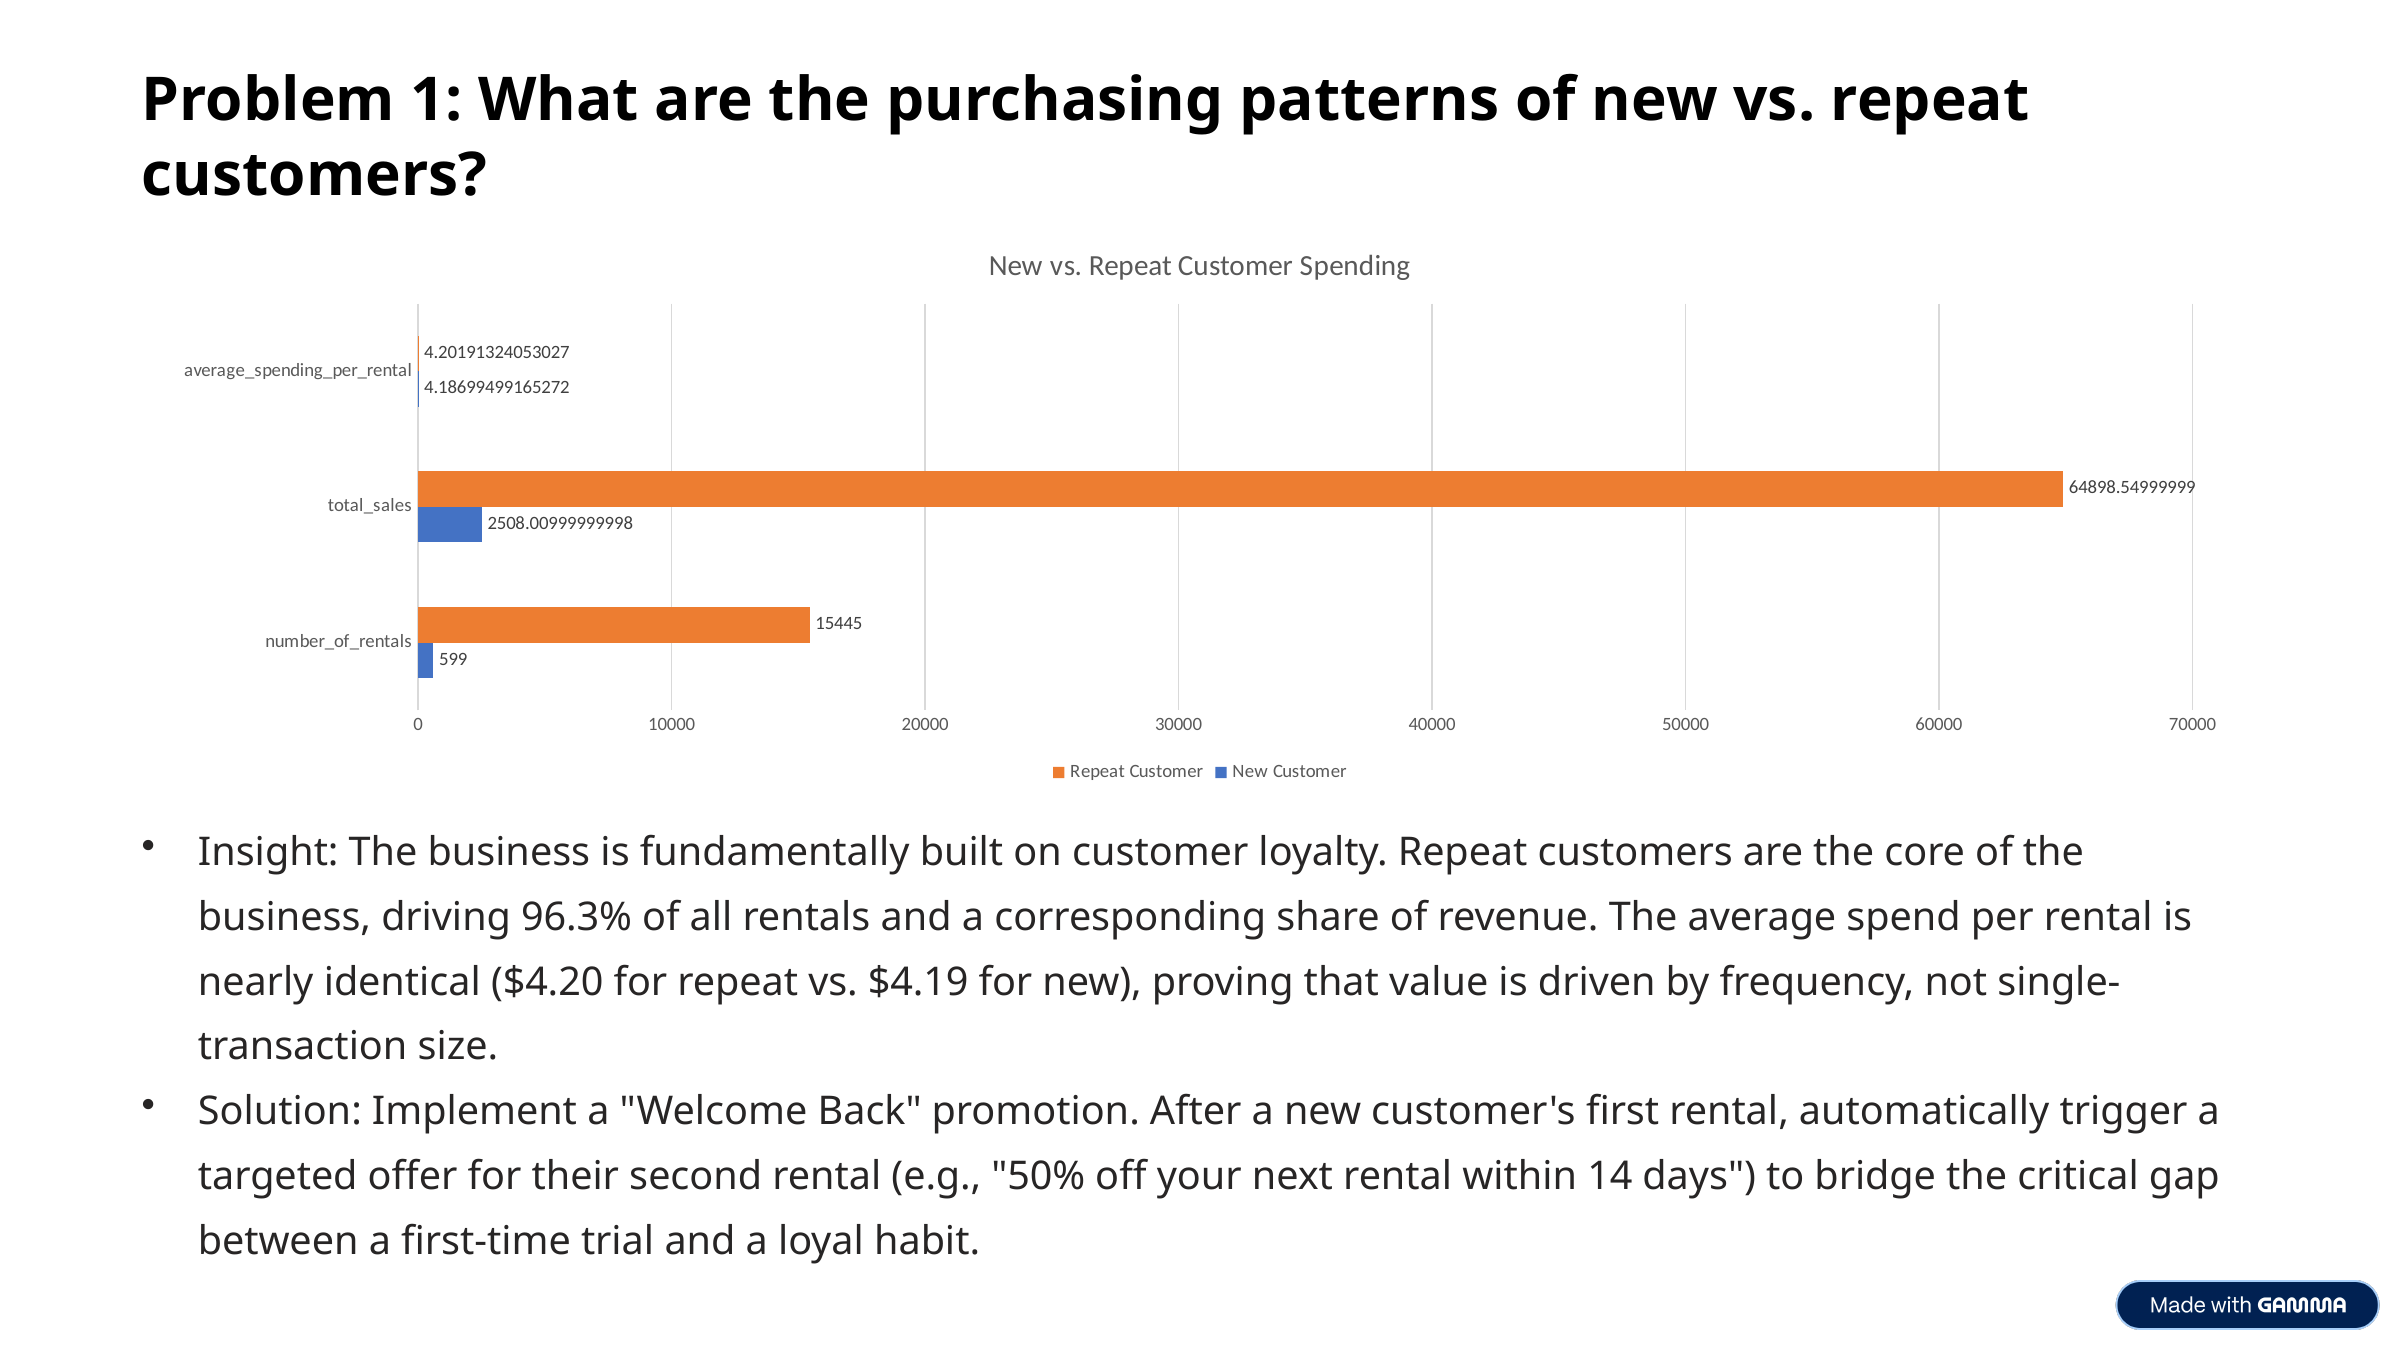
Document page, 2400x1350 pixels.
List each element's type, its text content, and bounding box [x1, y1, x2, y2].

picture [2106, 1271, 2389, 1339]
text_box Problem 1: What are the purchasing patterns of new vs. repeat customers? [141, 56, 2259, 209]
text_box Insight: The business is fundamentally built on customer loyalty. Repeat customers are the core of the business, driving 96.3% of all rentals and a corresponding share of revenue. The average spend per rental is nearly identical ($4.20 for repeat vs. $4.19 for new), proving that value is driven by frequency, not single-transaction size. [141, 809, 2259, 1068]
chart [141, 225, 2259, 788]
text_box Solution: Implement a "Welcome Back" promotion. After a new customer's first rental, automatically trigger a targeted offer for their second rental (e.g., "50% off your next rental within 14 days") to bridge the critical gap between a first-time trial and a loyal habit. [141, 1068, 2259, 1263]
